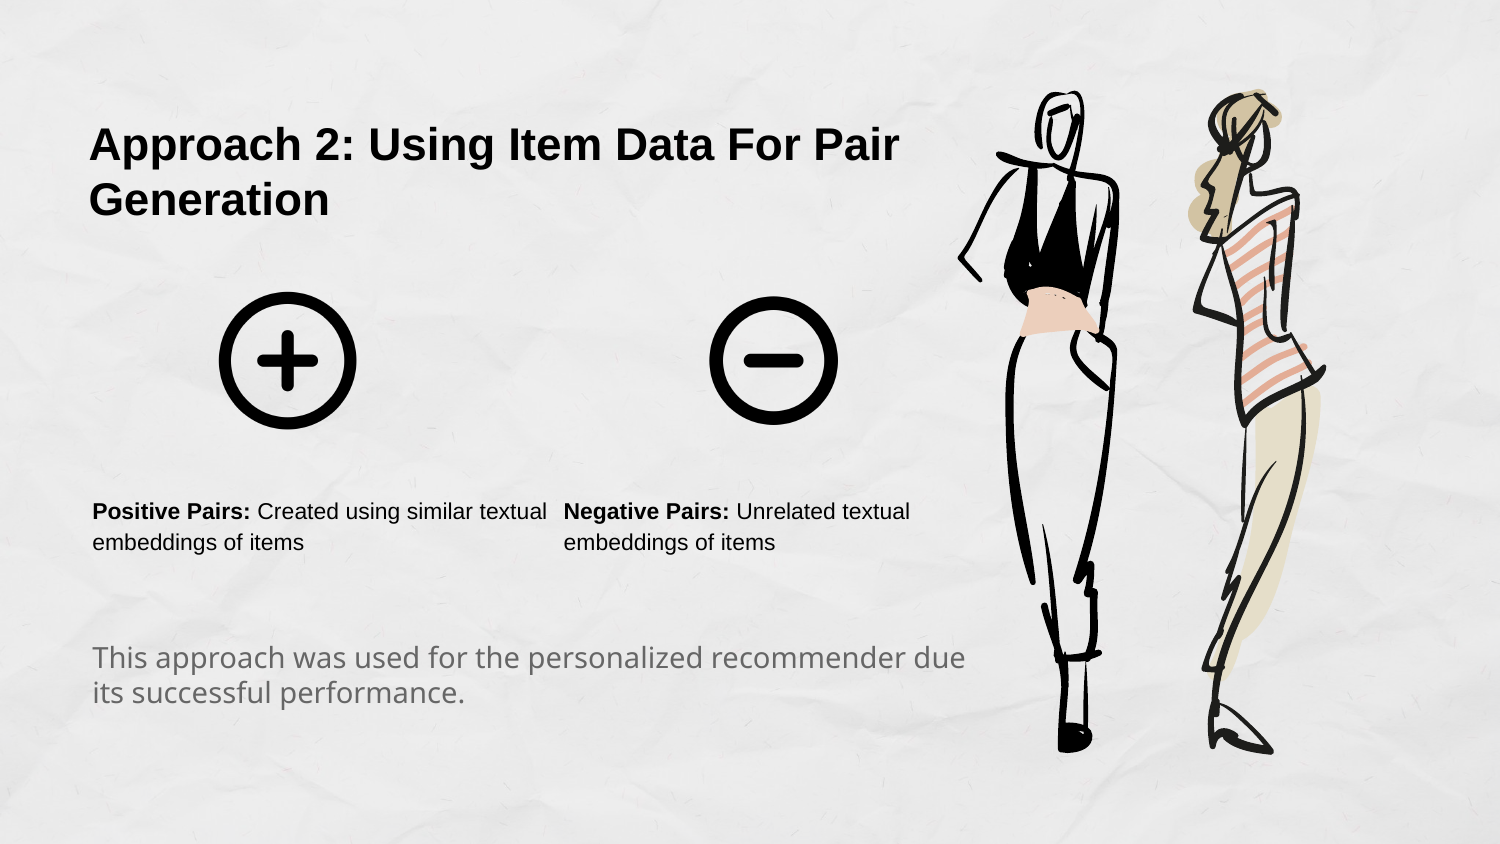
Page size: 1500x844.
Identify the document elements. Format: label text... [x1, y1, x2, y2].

title Approach 2: Using Item Data For Pair Generation [73, 88, 1000, 307]
picture [699, 287, 847, 434]
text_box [956, 90, 1121, 754]
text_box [1185, 88, 1327, 756]
text_box This approach was used for the personalized recommender due its successful performance. [77, 624, 983, 790]
picture [213, 287, 361, 434]
text_box Negative Pairs: Unrelated textual embeddings of items [548, 477, 951, 624]
text_box Positive Pairs: Created using similar textual embeddings of items [77, 477, 548, 624]
